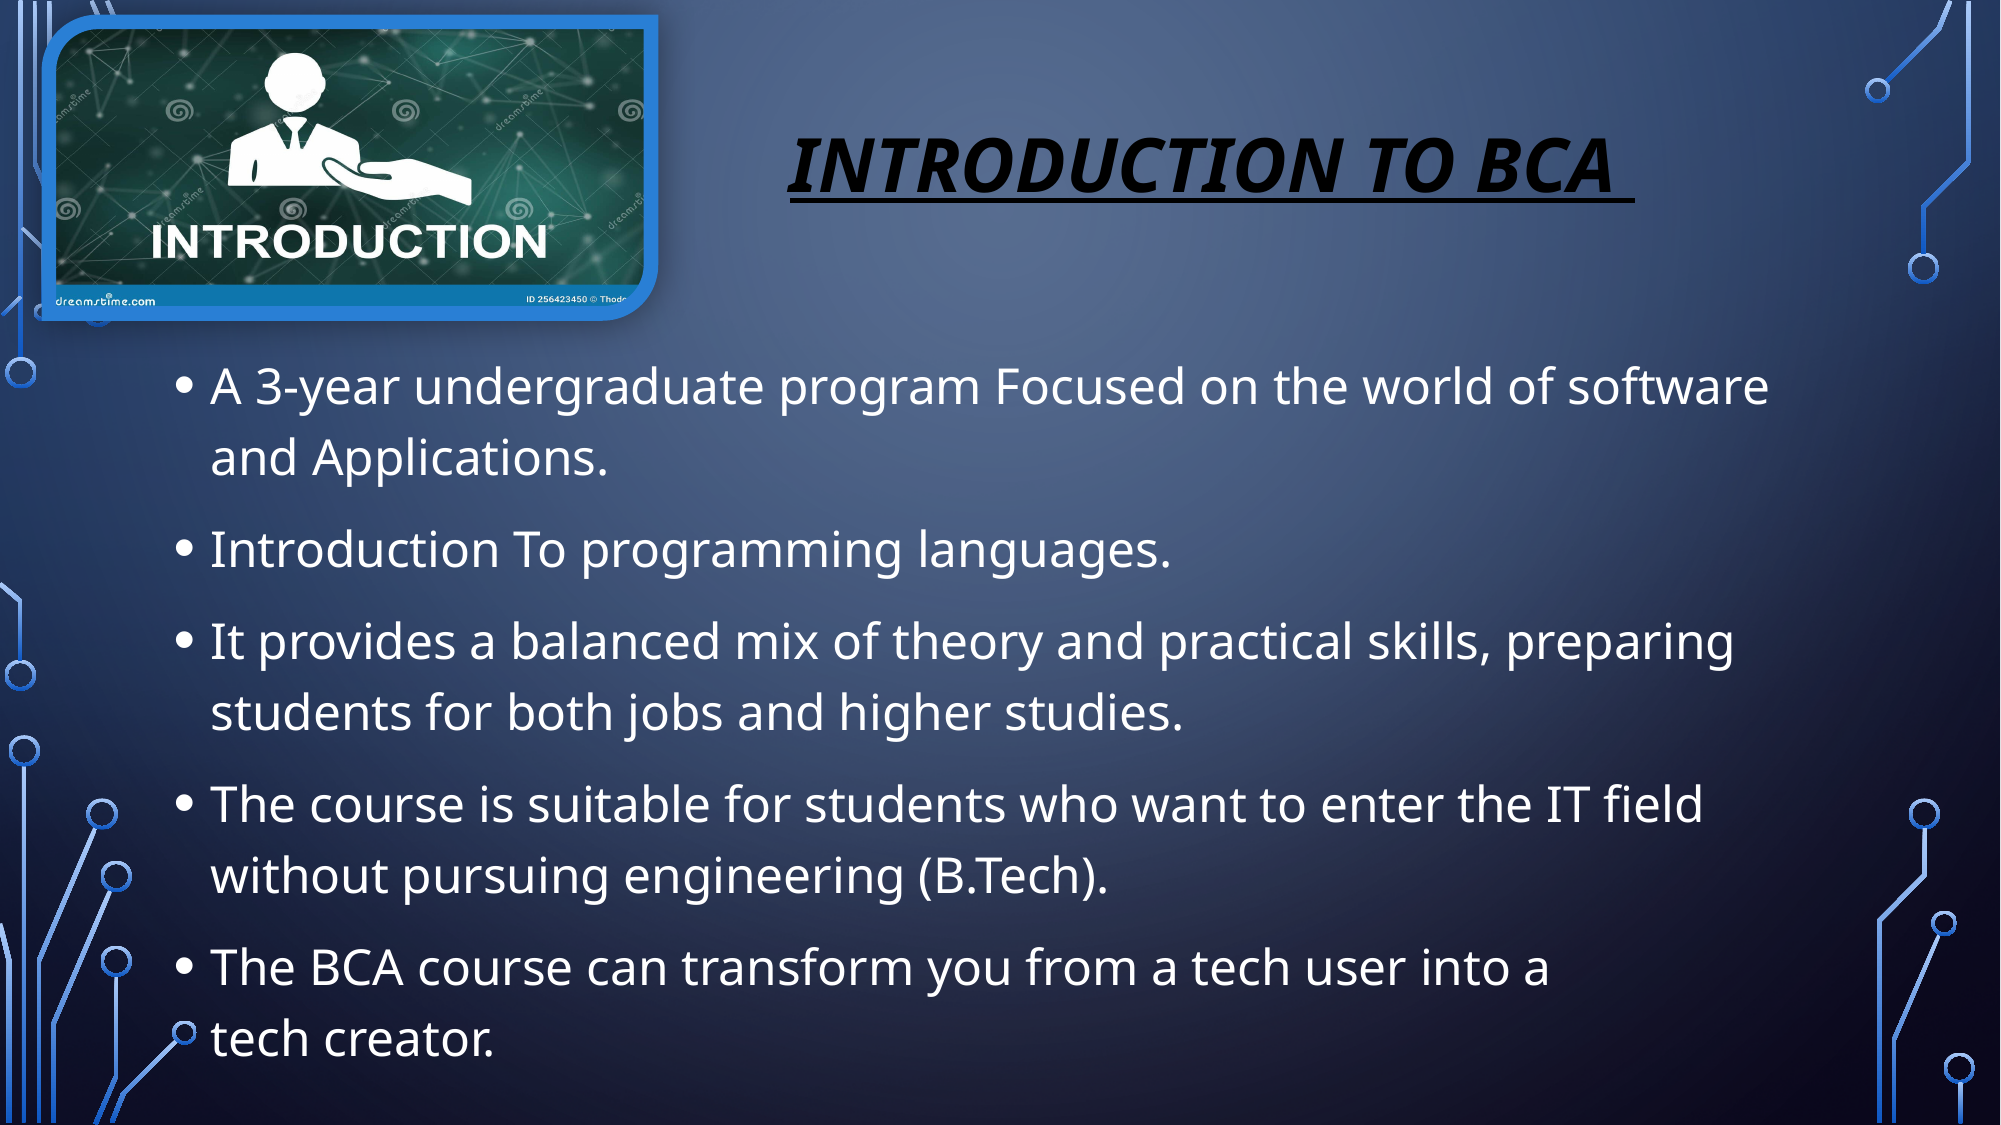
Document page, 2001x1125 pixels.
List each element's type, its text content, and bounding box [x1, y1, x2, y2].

list A 3-year undergraduate program Focused on the world of software and Applications. Introduction To programming languages. It provides a balanced mix of theory and practical skills, preparing students for both jobs and higher studies. The course is suitable for students who want to enter the IT field without pursuing engineering (B.Tech). The BCA course can transform you from a tech user into a tech creator. [158, 335, 1803, 1082]
title Introduction to BCA [652, 43, 1985, 292]
picture [48, 21, 652, 314]
